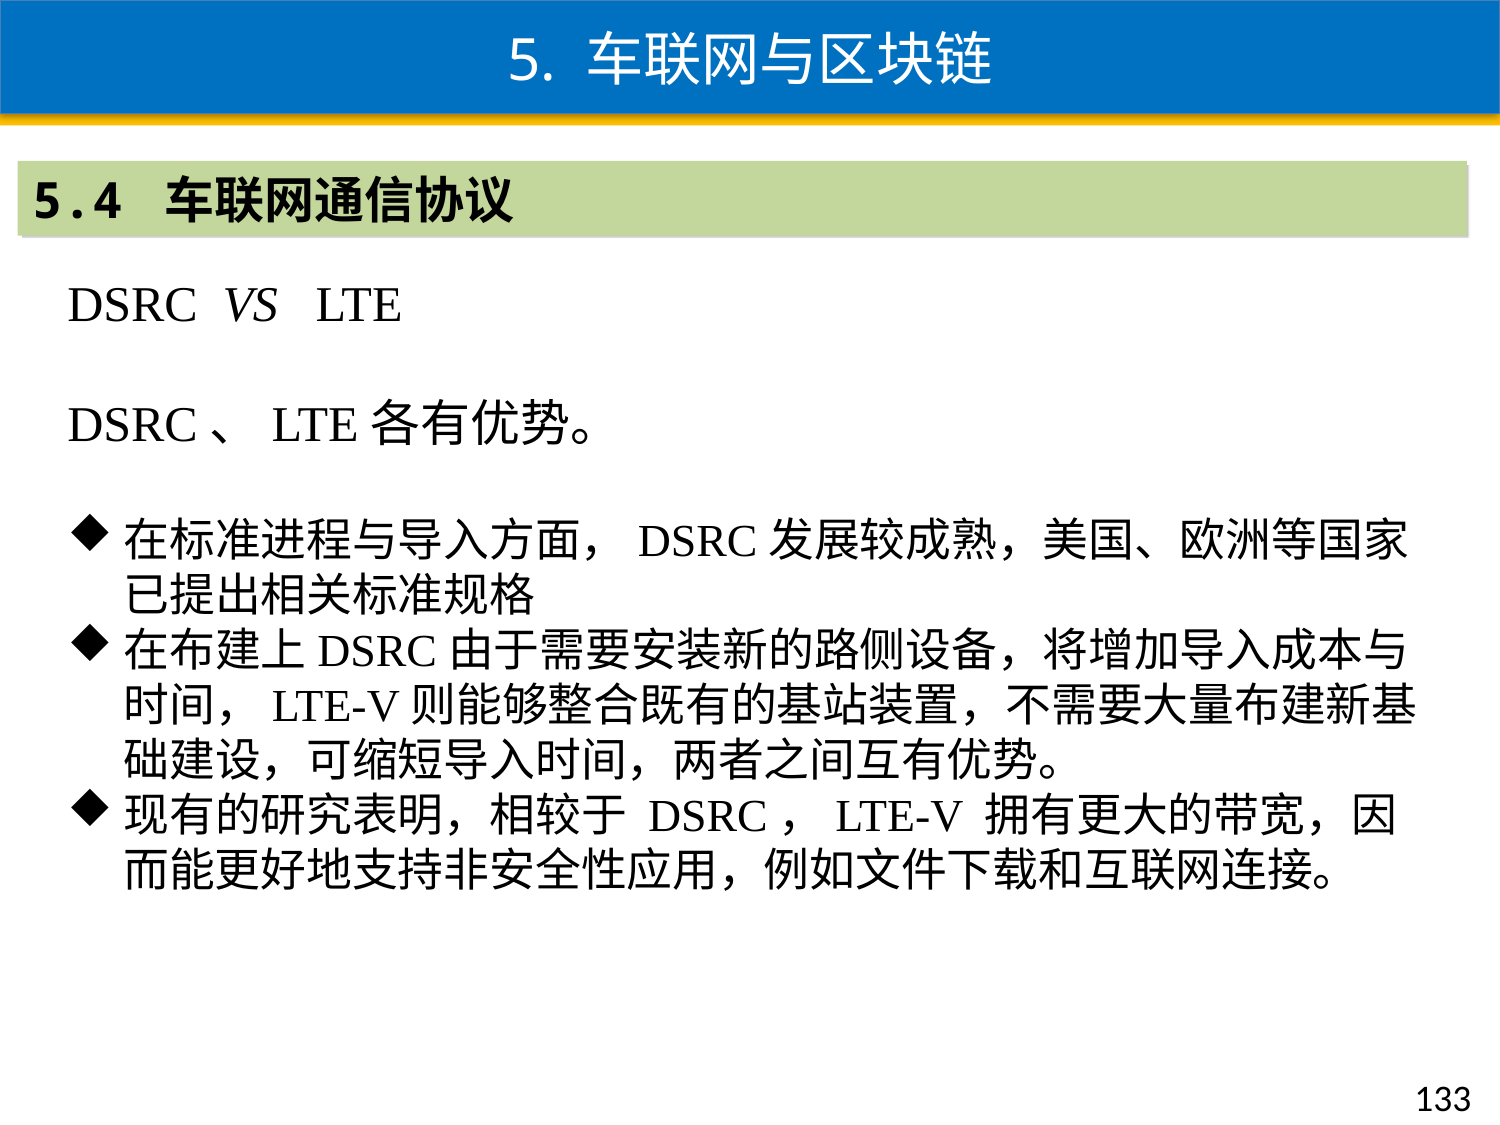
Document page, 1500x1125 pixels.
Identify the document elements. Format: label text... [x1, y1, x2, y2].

text_box 5. 车联网与区块链 [0, 0, 1500, 114]
text_box 5.4 车联网通信协议 [17, 160, 1467, 236]
text_box 133 [1399, 1066, 1499, 1125]
text_box DSRC VS LTE DSRC、LTE各有优势。 在标准进程与导入方面，DSRC发展较成熟，美国、欧洲等国家已提出相关标准规格 在布建上DSRC由于需要安装新的路侧设备，将增加导入成本与时间，LTE-V则能够整合既有的基站装置，不需要大量布建新基础建设，可缩短导入时间，两者之间互有优势。 现有的研究表明，相较于 DSRC，LTE-V 拥有更大的带宽，因而能更好地支持非安全性应用，例如文件下载和互联网连接。 [52, 263, 1448, 1019]
